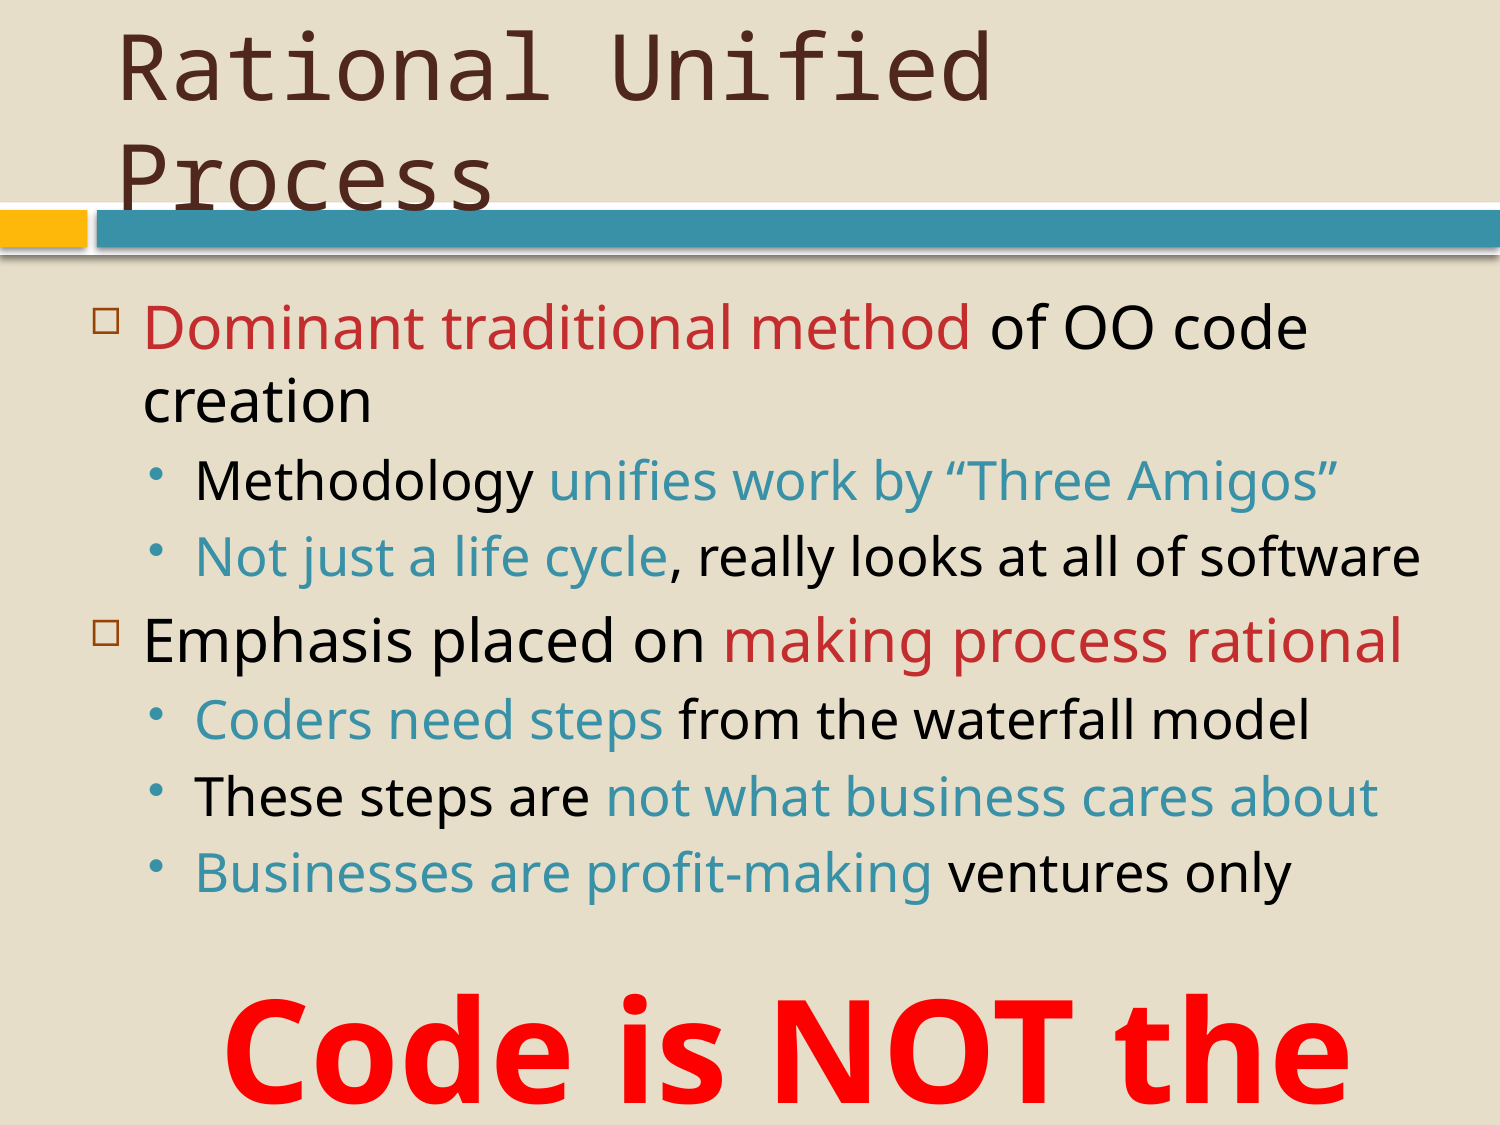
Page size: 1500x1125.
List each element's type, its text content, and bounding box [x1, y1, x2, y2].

list Dominant traditional method of OO code creation Methodology unifies work by “Three Amigos” Not just a life cycle, really looks at all of software Emphasis placed on making process rational Coders need steps from the waterfall model These steps are not what business cares about Businesses are profit-making ventures only Code is NOT the goal! [75, 282, 1500, 1088]
title Rational Unified Process [100, 37, 1438, 200]
